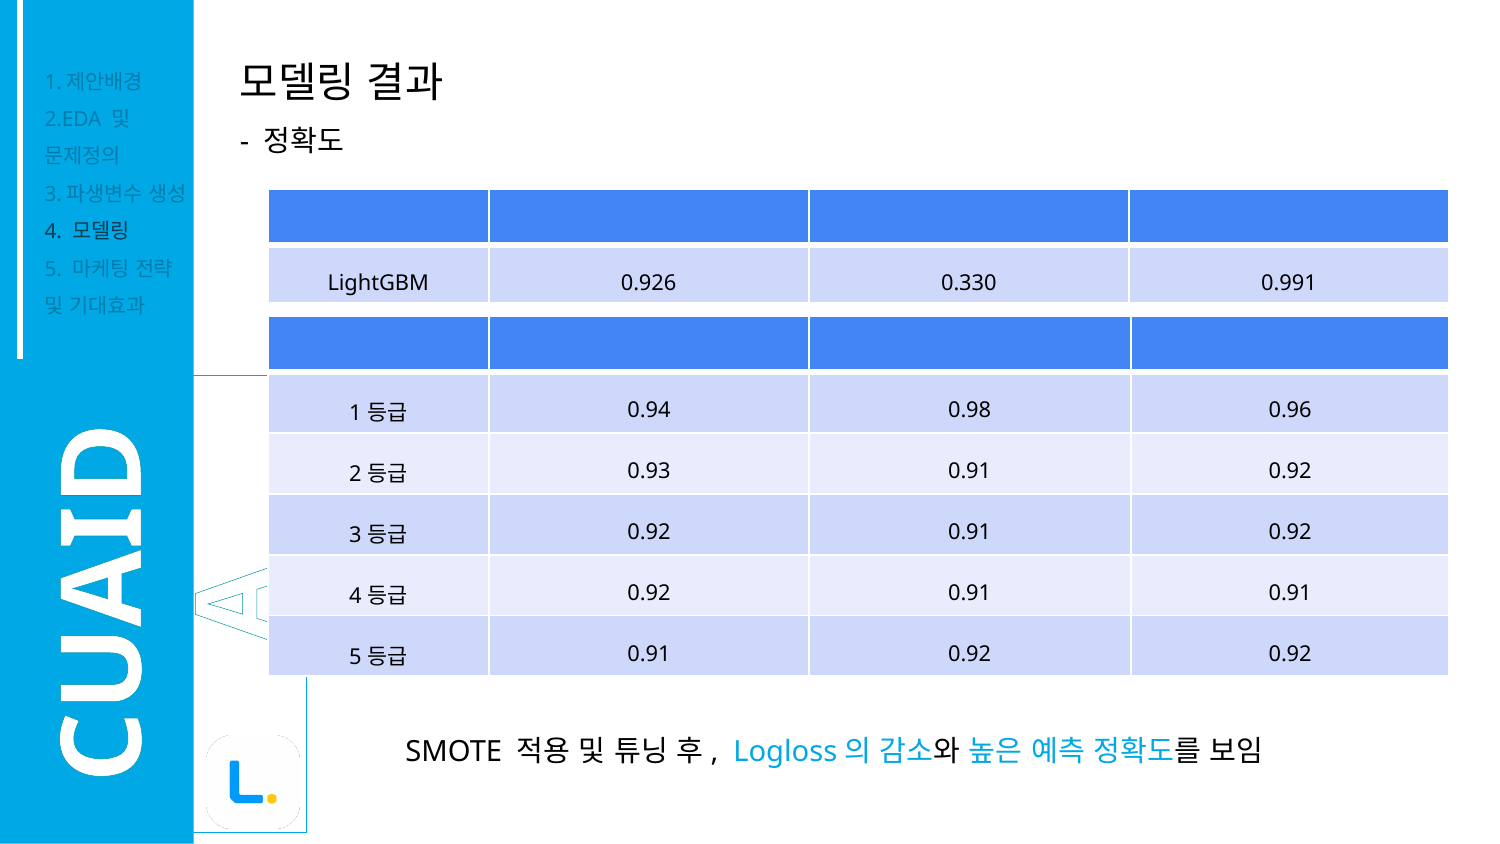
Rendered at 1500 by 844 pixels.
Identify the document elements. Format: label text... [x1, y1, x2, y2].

text_box 1.제안배경 2.EDA 및 문제정의 3.파생변수 생성 4. 모델링 5. 마케팅 전략 및 기대효과 [29, 48, 207, 326]
text_box - 정확도 [224, 115, 896, 165]
table_cell 1등급 [269, 375, 488, 432]
table_cell 0.91 [810, 495, 1130, 554]
table_cell 0.94 [490, 375, 808, 432]
table_cell 0.91 [1132, 556, 1448, 615]
table_cell 0.926 [490, 248, 808, 302]
table_cell 4등급 [269, 556, 488, 615]
text_box SMOTE 적용 및 튜닝 후, Logloss의 감소와 높은 예측 정확도를 보임 [193, 724, 1500, 775]
table_cell 0.96 [1132, 375, 1448, 432]
text_box CUAIDA [21, 375, 307, 833]
text_box [0, 0, 194, 844]
picture [206, 735, 300, 829]
table_cell 0.91 [810, 556, 1130, 615]
table_cell 0.93 [490, 434, 808, 493]
table_cell 0.91 [810, 434, 1130, 493]
table_cell 5등급 [269, 616, 488, 675]
table_header F1-score [1132, 317, 1448, 369]
table_cell 0.92 [810, 616, 1130, 675]
table_header Recall [810, 317, 1130, 369]
table_cell 0.92 [1132, 616, 1448, 675]
table_cell 0.991 [1130, 248, 1448, 302]
table_cell LightGBM [269, 248, 488, 302]
table_cell 2등급 [269, 434, 488, 493]
table_cell 0.98 [810, 375, 1130, 432]
table_header 모델명 [269, 190, 488, 242]
table_cell 0.92 [490, 495, 808, 554]
table_cell 0.92 [490, 556, 808, 615]
table_header Accuracy [490, 190, 808, 242]
table_cell 3등급 [269, 495, 488, 554]
table_header 예측값 [269, 317, 488, 369]
table_cell 0.92 [1132, 434, 1448, 493]
table_header Auc-Roc [1130, 190, 1448, 242]
table_header Logloss [810, 190, 1128, 242]
table_cell 0.330 [810, 248, 1128, 302]
table_header Precision [490, 317, 808, 369]
text_box 모델링 결과 [225, 48, 527, 114]
table_cell 0.91 [490, 616, 808, 675]
table_cell 0.92 [1132, 495, 1448, 554]
